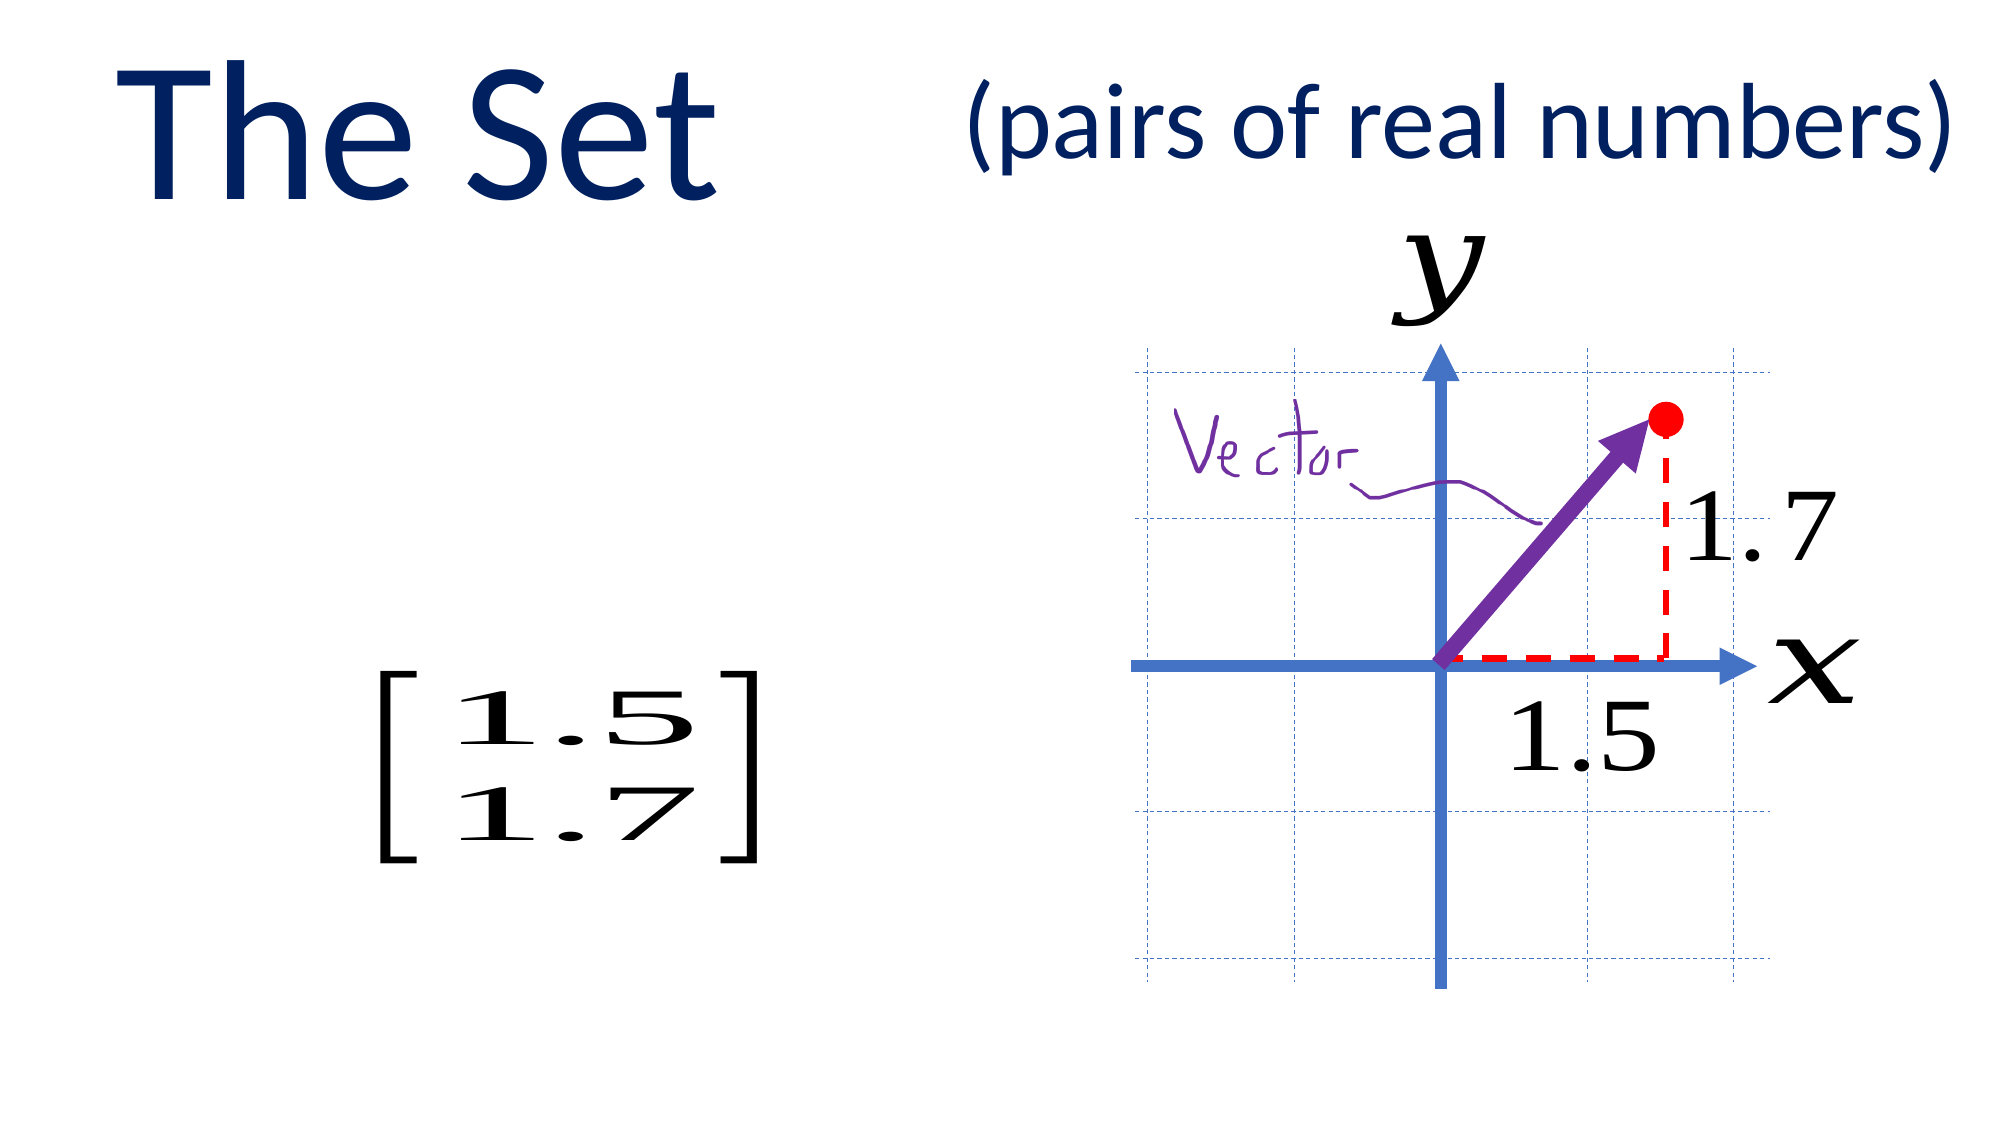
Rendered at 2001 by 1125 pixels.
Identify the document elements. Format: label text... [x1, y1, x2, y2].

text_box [1438, 402, 1840, 796]
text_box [1438, 419, 1650, 665]
text_box (pairs of real numbers) [849, 0, 2000, 189]
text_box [1130, 192, 1868, 989]
